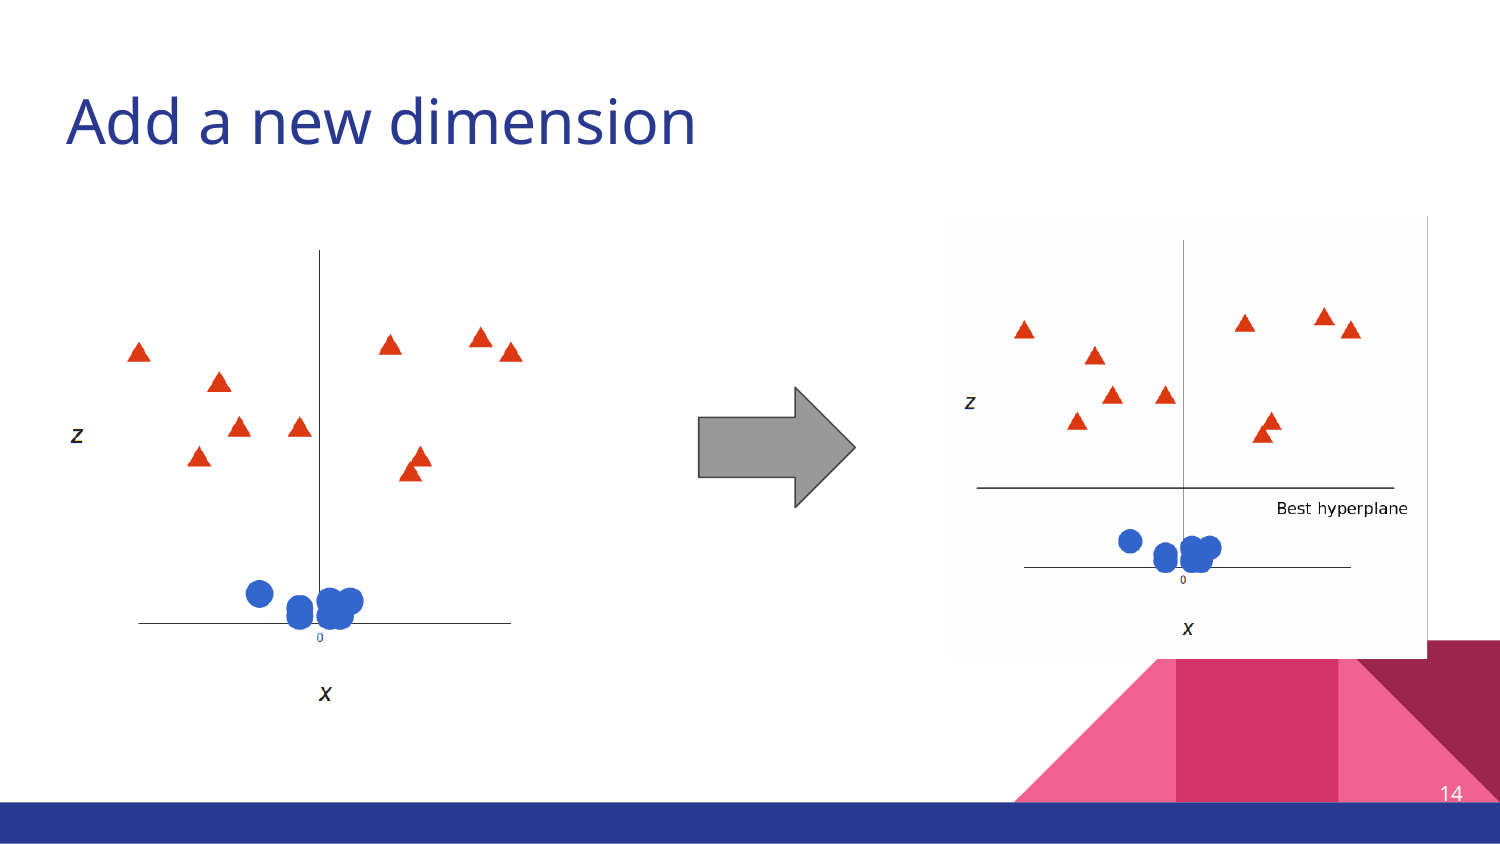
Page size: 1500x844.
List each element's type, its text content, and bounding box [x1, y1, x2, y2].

text_box [698, 387, 856, 508]
picture [947, 215, 1428, 659]
picture [50, 222, 598, 729]
title Add a new dimension [51, 67, 1449, 167]
slide_number ‹#› [1387, 762, 1478, 828]
